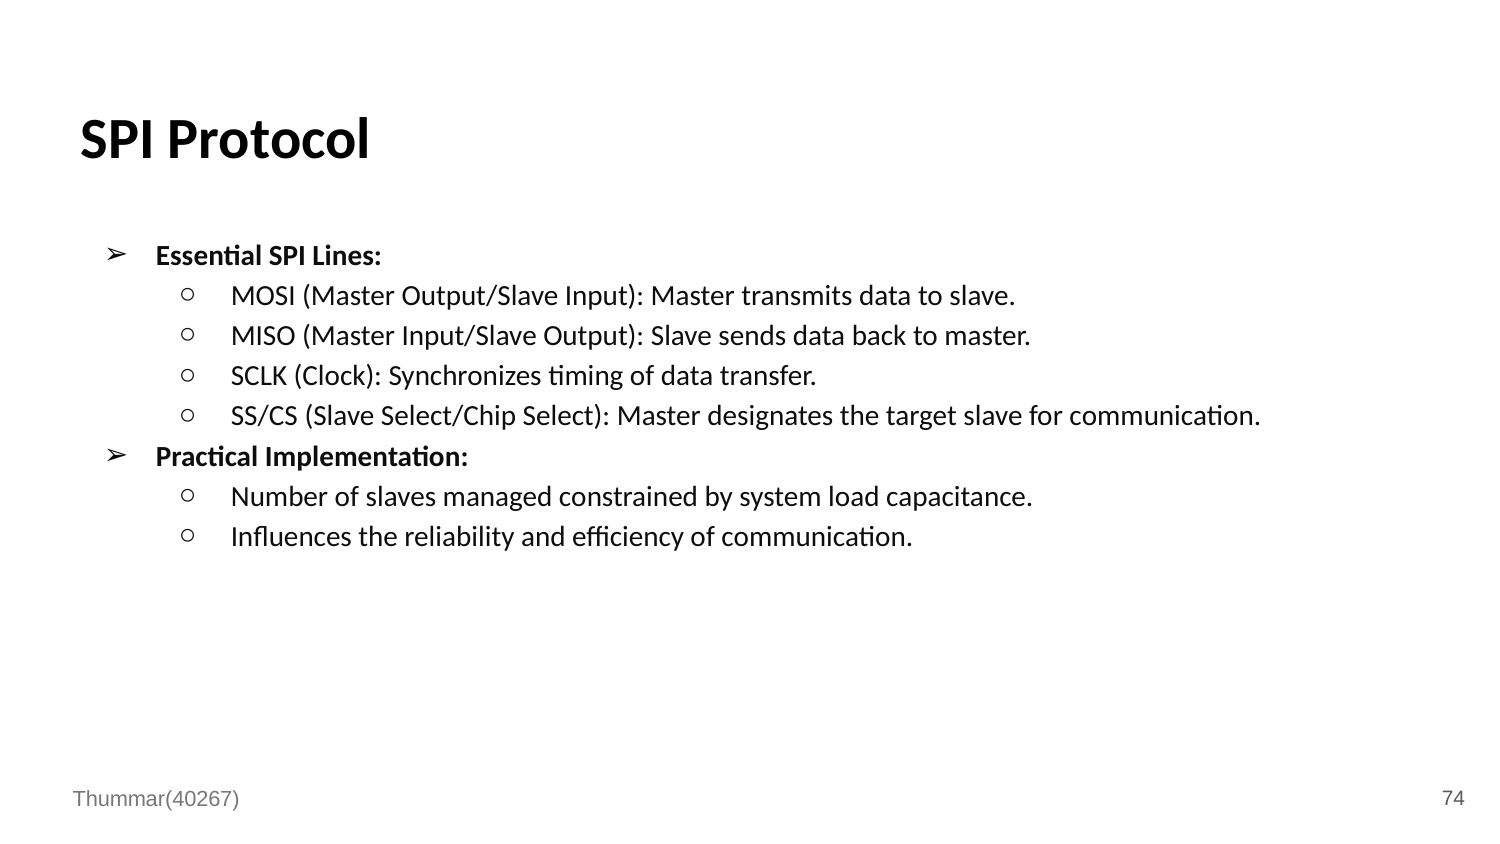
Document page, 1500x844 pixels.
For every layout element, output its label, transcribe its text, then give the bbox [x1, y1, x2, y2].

title SPI Protocol [65, 65, 1449, 186]
subtitle Essential SPI Lines: MOSI (Master Output/Slave Input): Master transmits data to slave. MISO (Master Input/Slave Output): Slave sends data back to master. SCLK (Clock): Synchronizes timing of data transfer. SS/CS (Slave Select/Chip Select): Master designates the target slave for communication. Practical Implementation: Number of slaves managed constrained by system load capacitance. Influences the reliability and efficiency of communication. [65, 215, 1408, 778]
slide_number 74 [1389, 764, 1480, 830]
text_box Thummar(40267) [42, 774, 270, 820]
